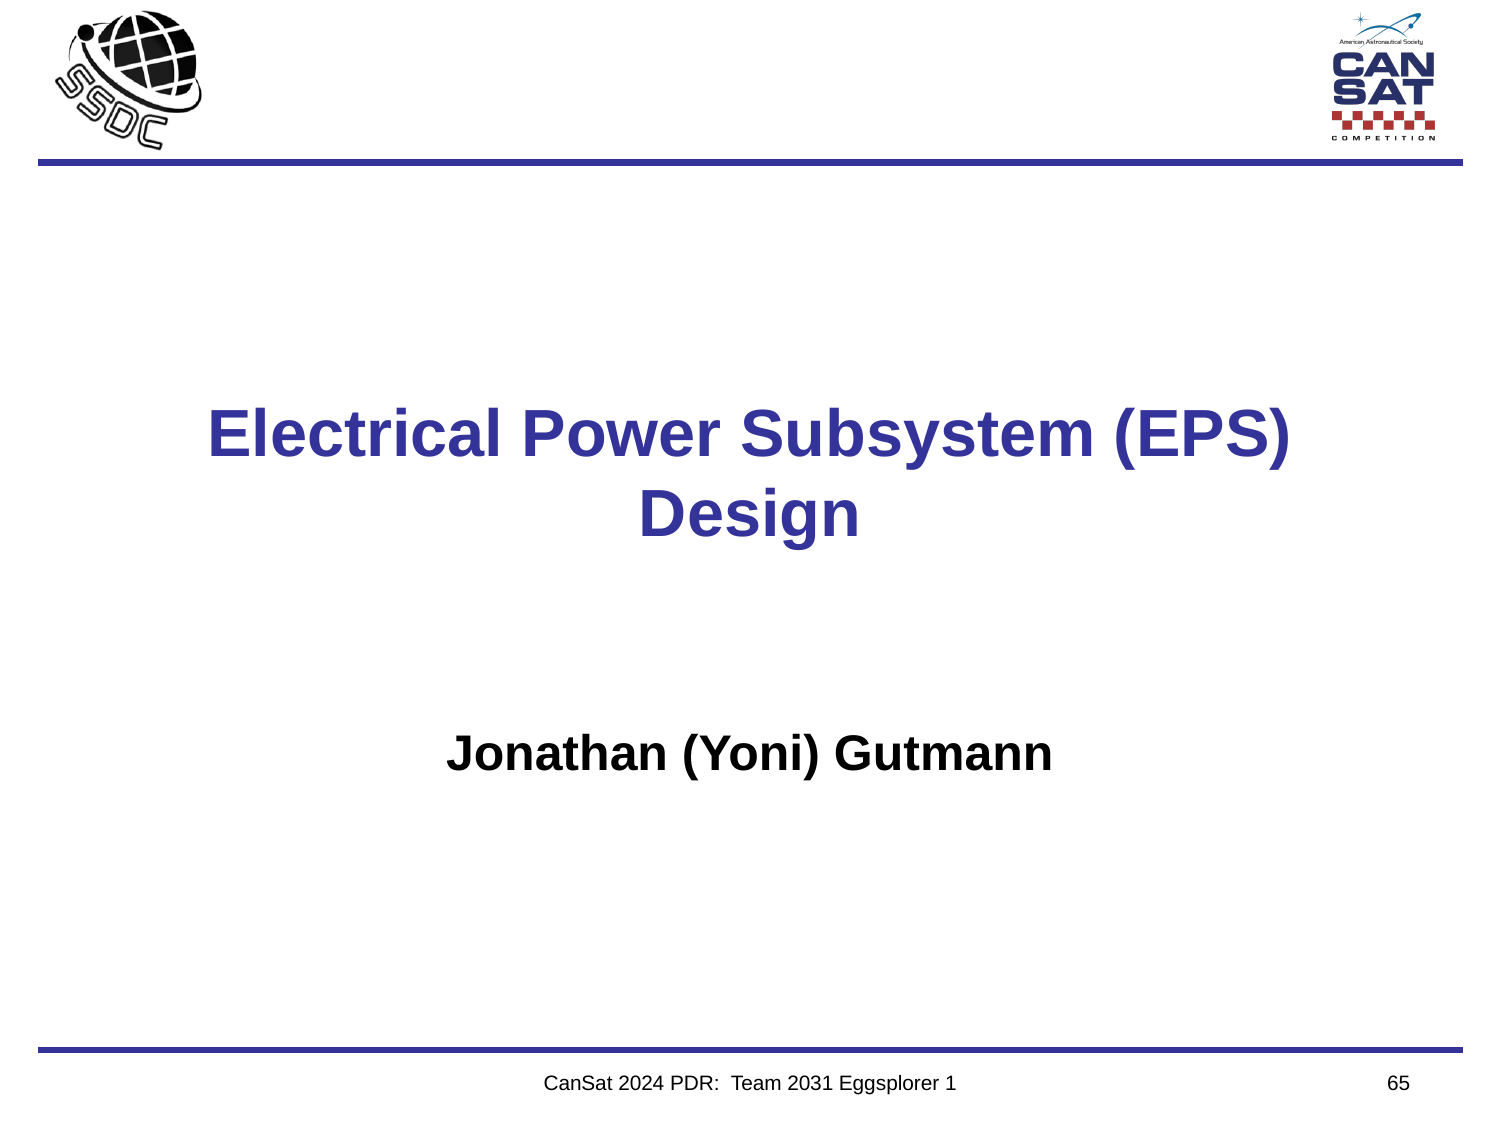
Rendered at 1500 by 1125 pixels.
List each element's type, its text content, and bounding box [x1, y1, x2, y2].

title Electrical Power Subsystem (EPS) Design [112, 349, 1388, 591]
picture [1322, 12, 1447, 148]
subtitle Jonathan (Yoni) Gutmann [225, 712, 1275, 925]
footer CanSat 2024 PDR: Team 2031 Eggsplorer 1 [450, 1062, 1050, 1103]
picture [10, 6, 263, 153]
slide_number 65 [1312, 1062, 1425, 1104]
